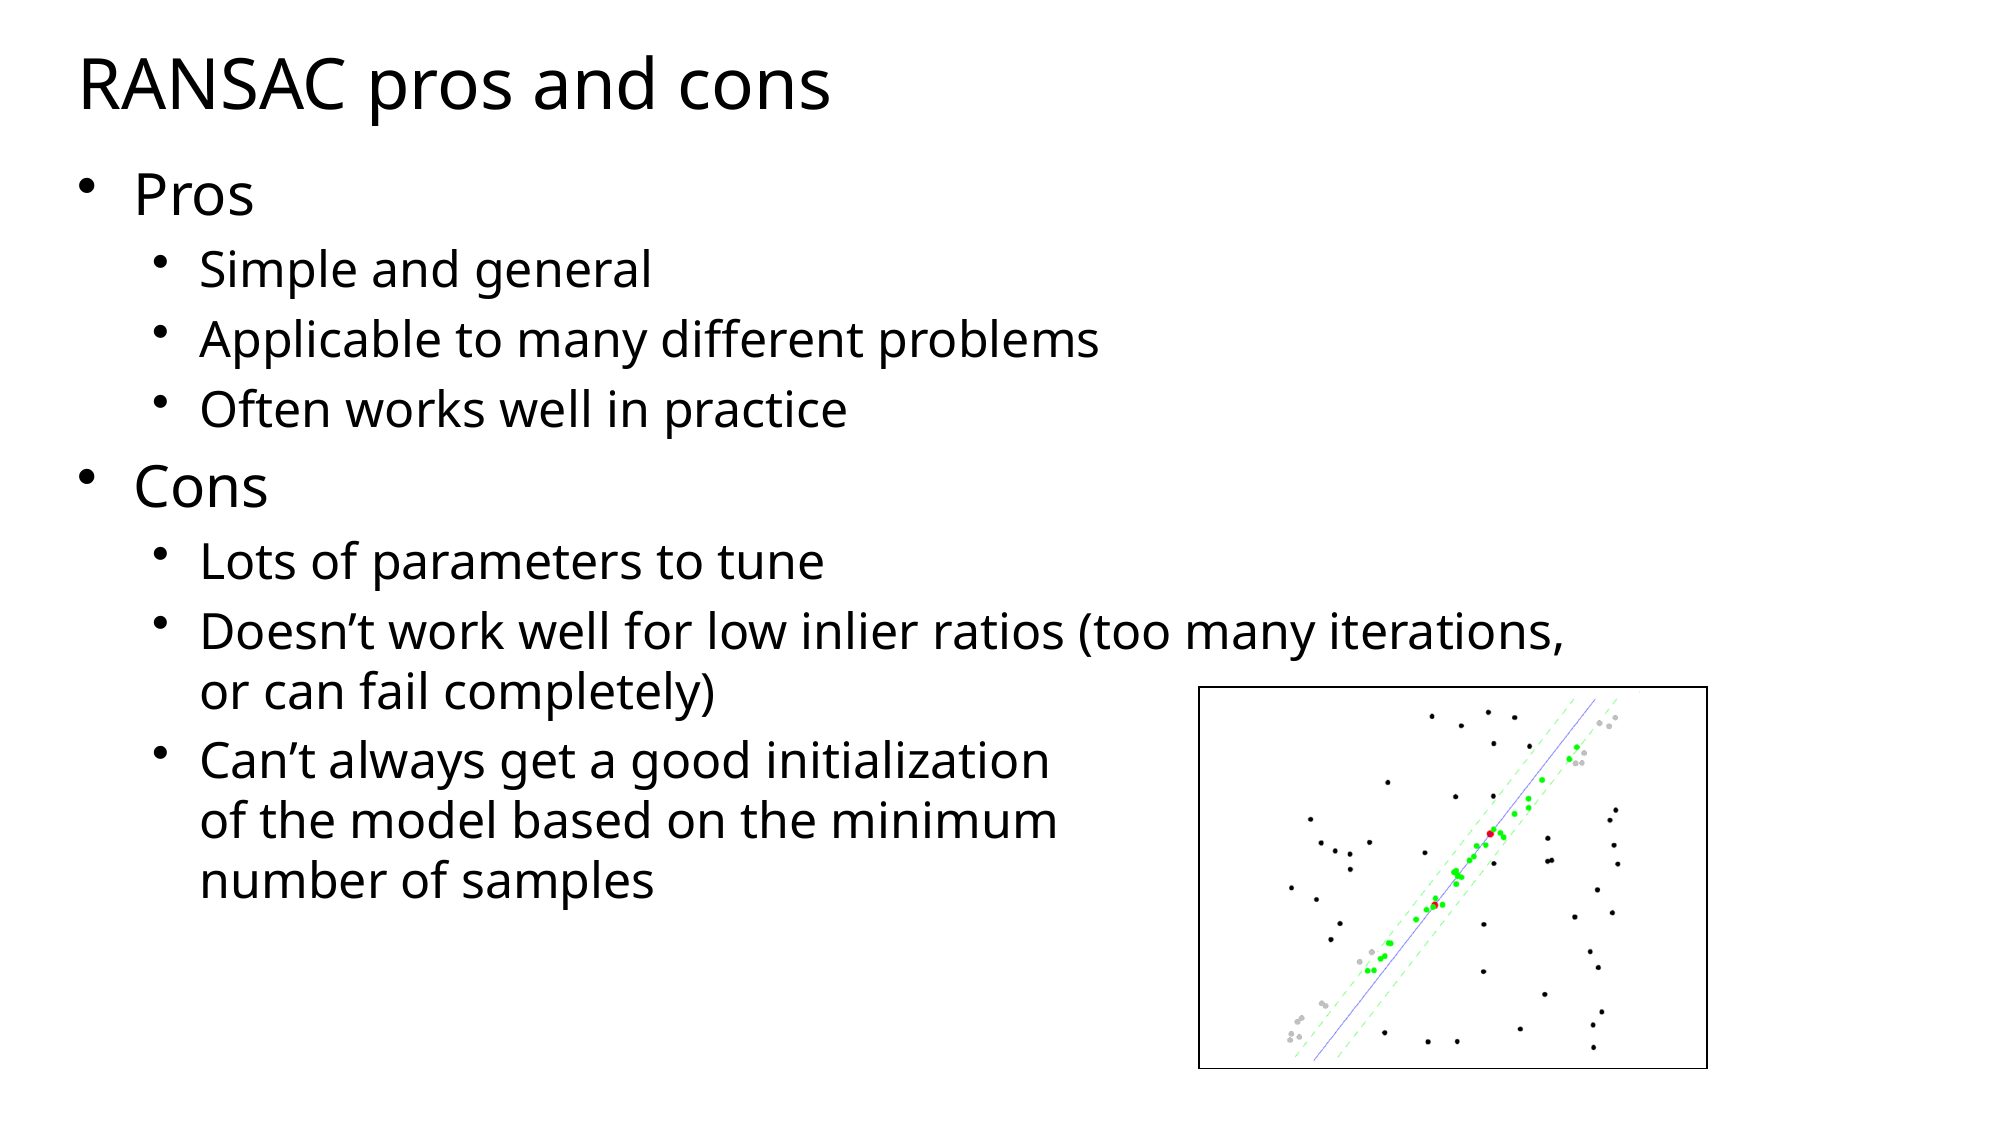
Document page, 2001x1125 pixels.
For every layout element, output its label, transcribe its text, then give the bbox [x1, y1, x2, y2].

list Pros Simple and general Applicable to many different problems Often works well in practice Cons Lots of parameters to tune Doesn’t work well for low inlier ratios (too many iterations, or can fail completely) Can’t always get a good initialization of the model based on the minimum number of samples [62, 149, 1951, 1013]
picture [1199, 687, 1707, 1069]
title RANSAC pros and cons [62, 12, 1951, 149]
